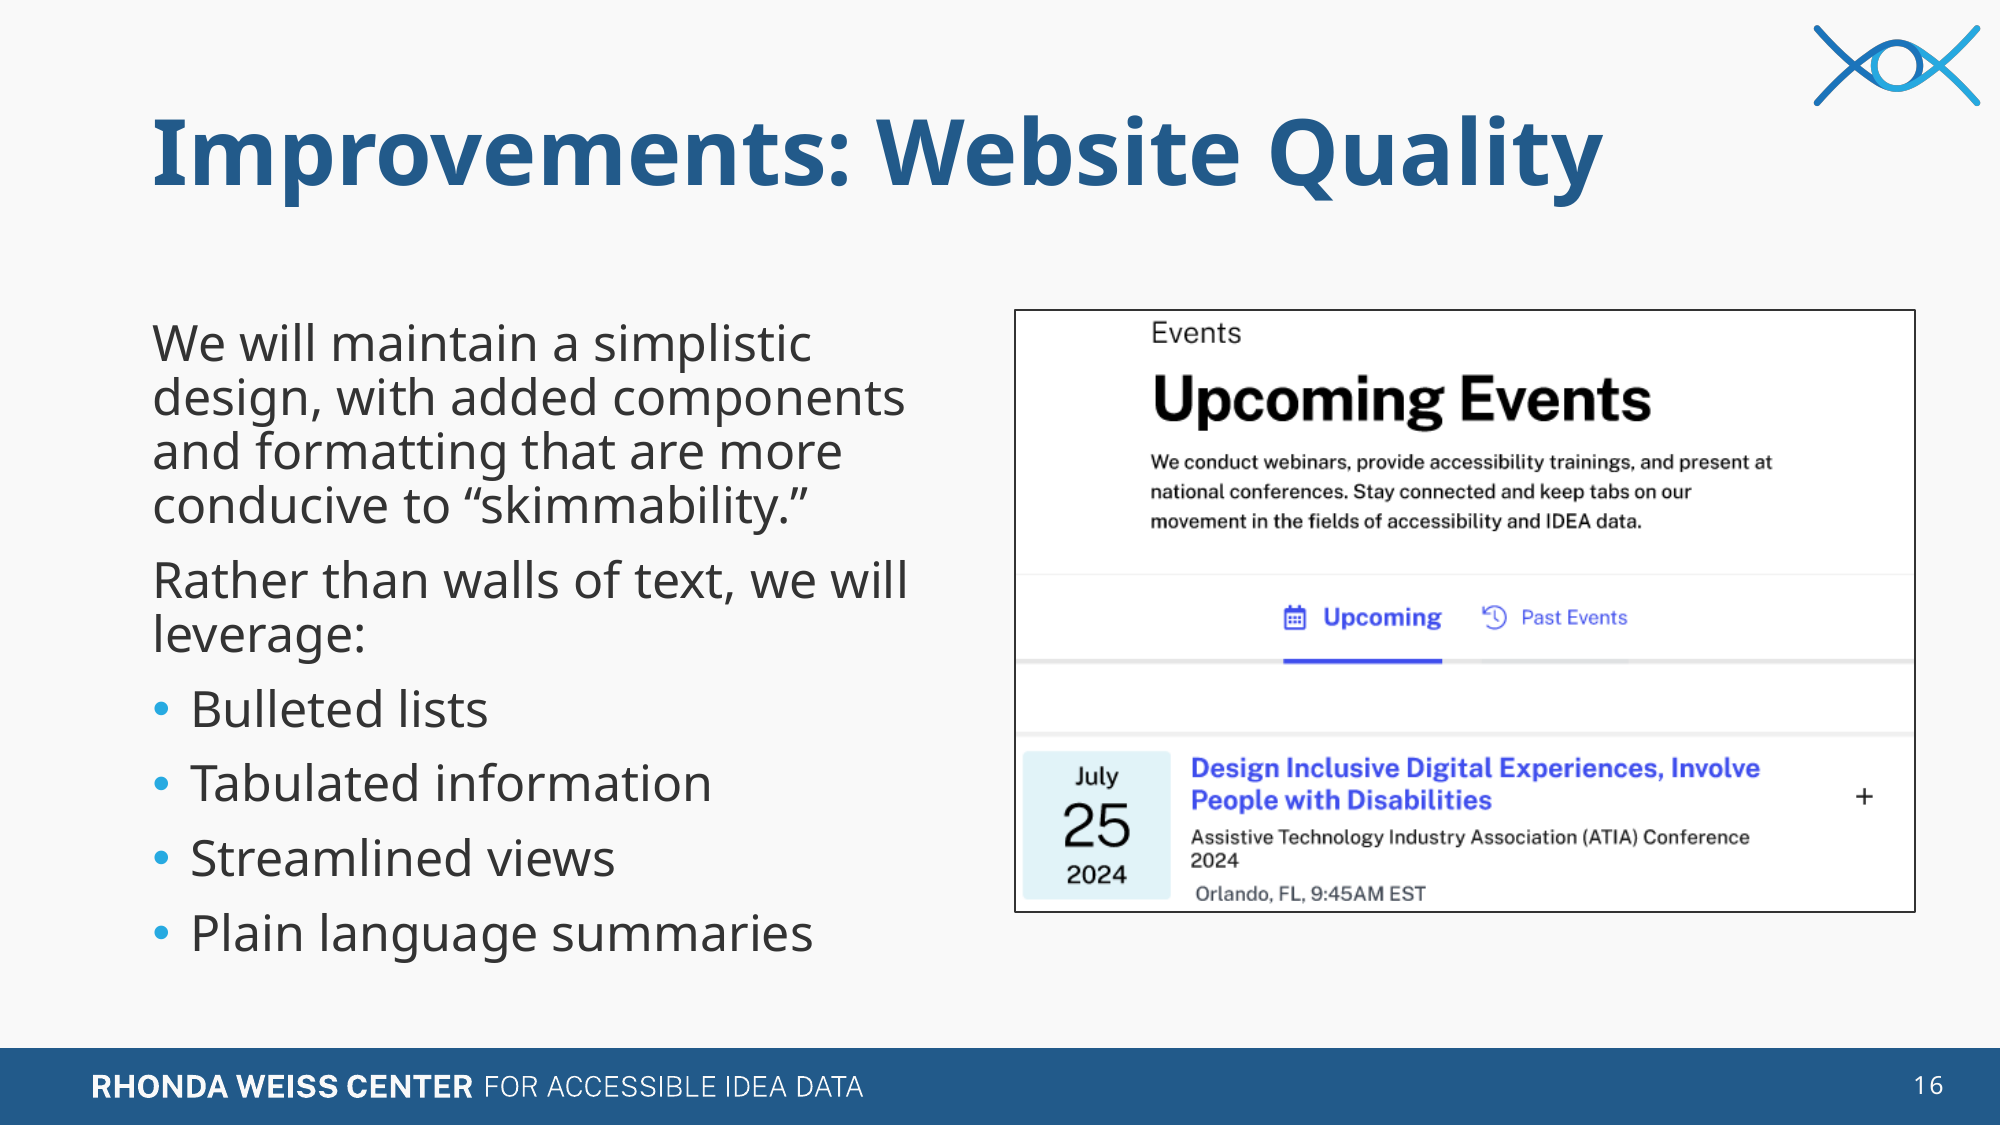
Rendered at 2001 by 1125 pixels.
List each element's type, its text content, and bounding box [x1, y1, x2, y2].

picture [1813, 19, 1981, 109]
list We will maintain a simplistic design, with added components and formatting that are more conducive to “skimmability.” Rather than walls of text, we will leverage: Bulleted lists Tabulated information Streamlined views Plain language summaries [137, 310, 984, 1027]
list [1016, 310, 1914, 912]
title Improvements: Website Quality [137, 46, 1863, 264]
